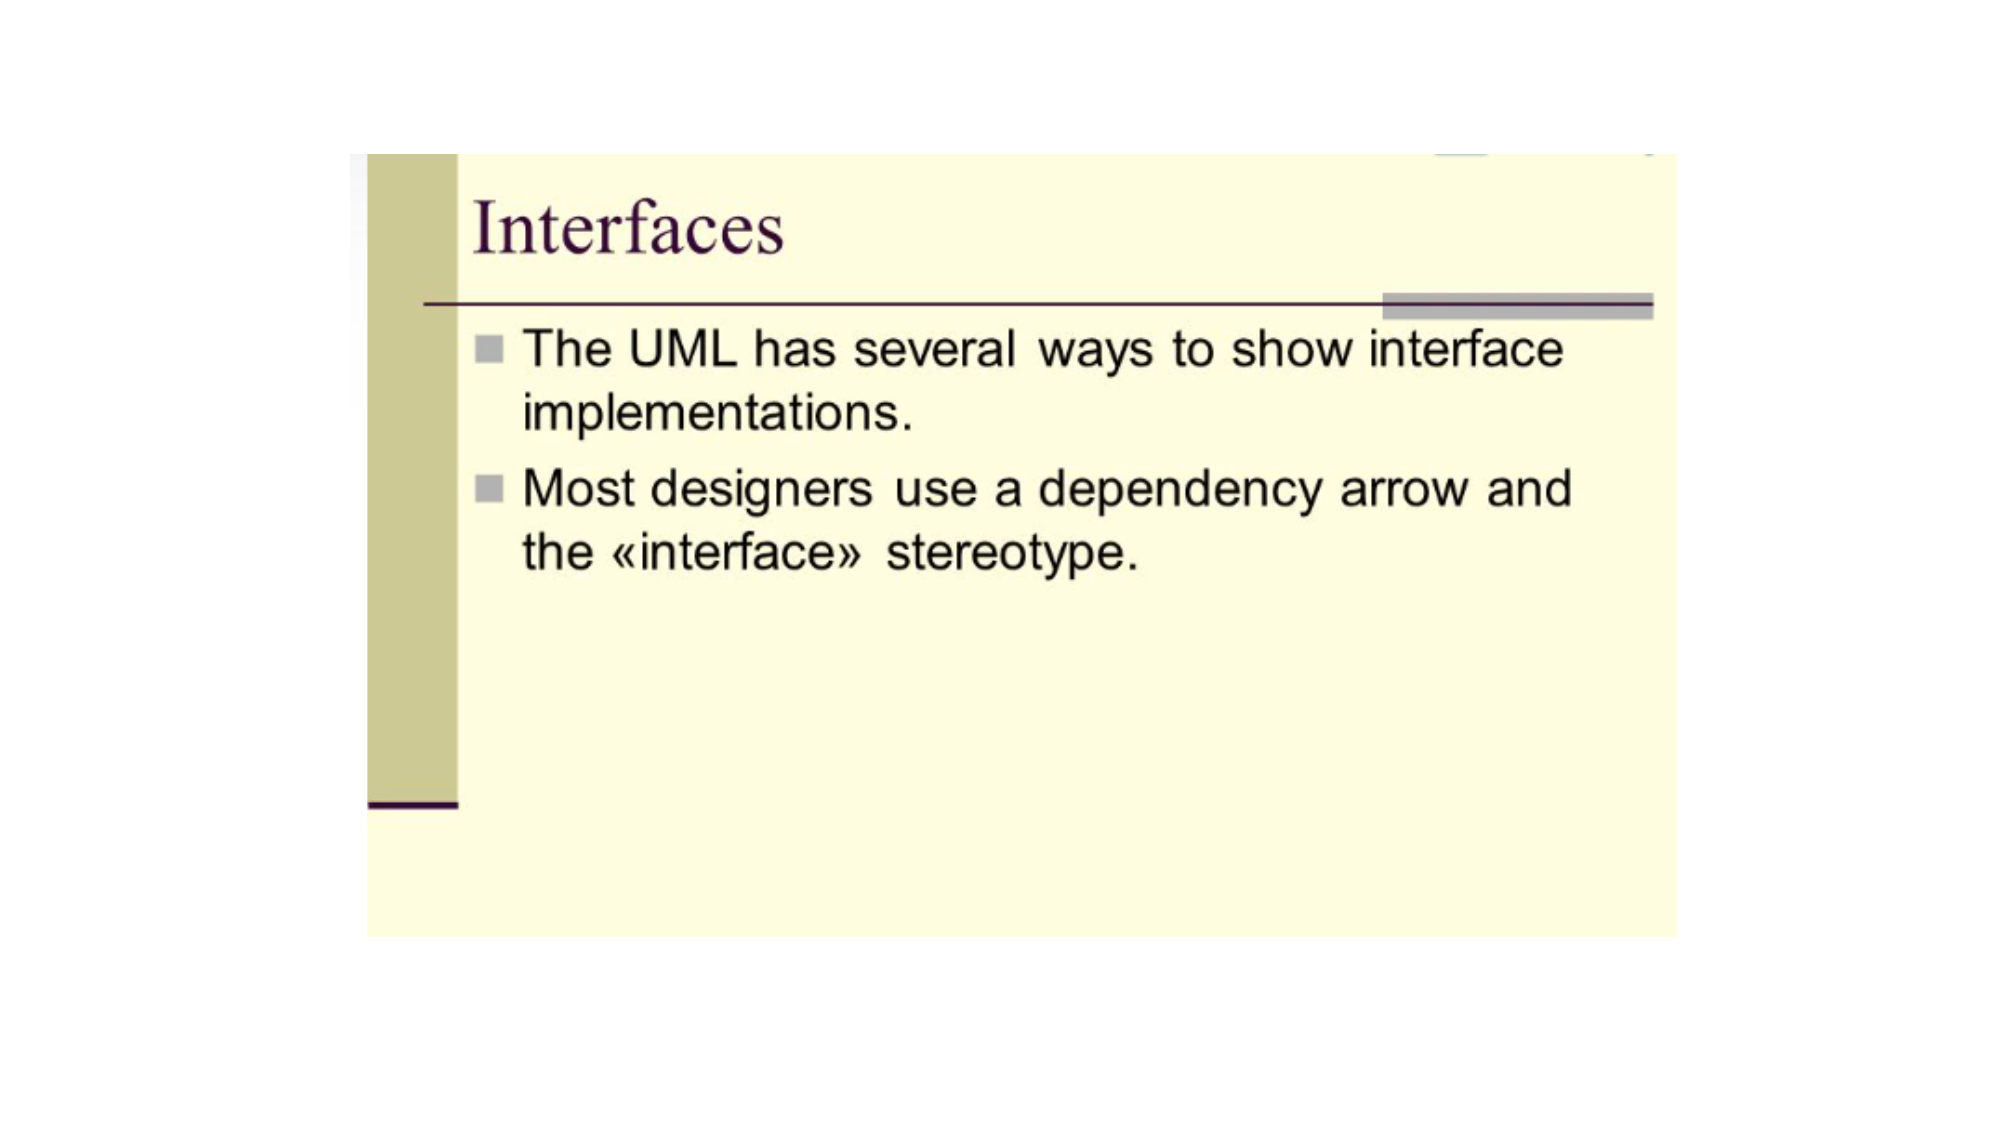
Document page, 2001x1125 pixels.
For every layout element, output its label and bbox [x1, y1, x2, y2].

list [349, 154, 1678, 937]
